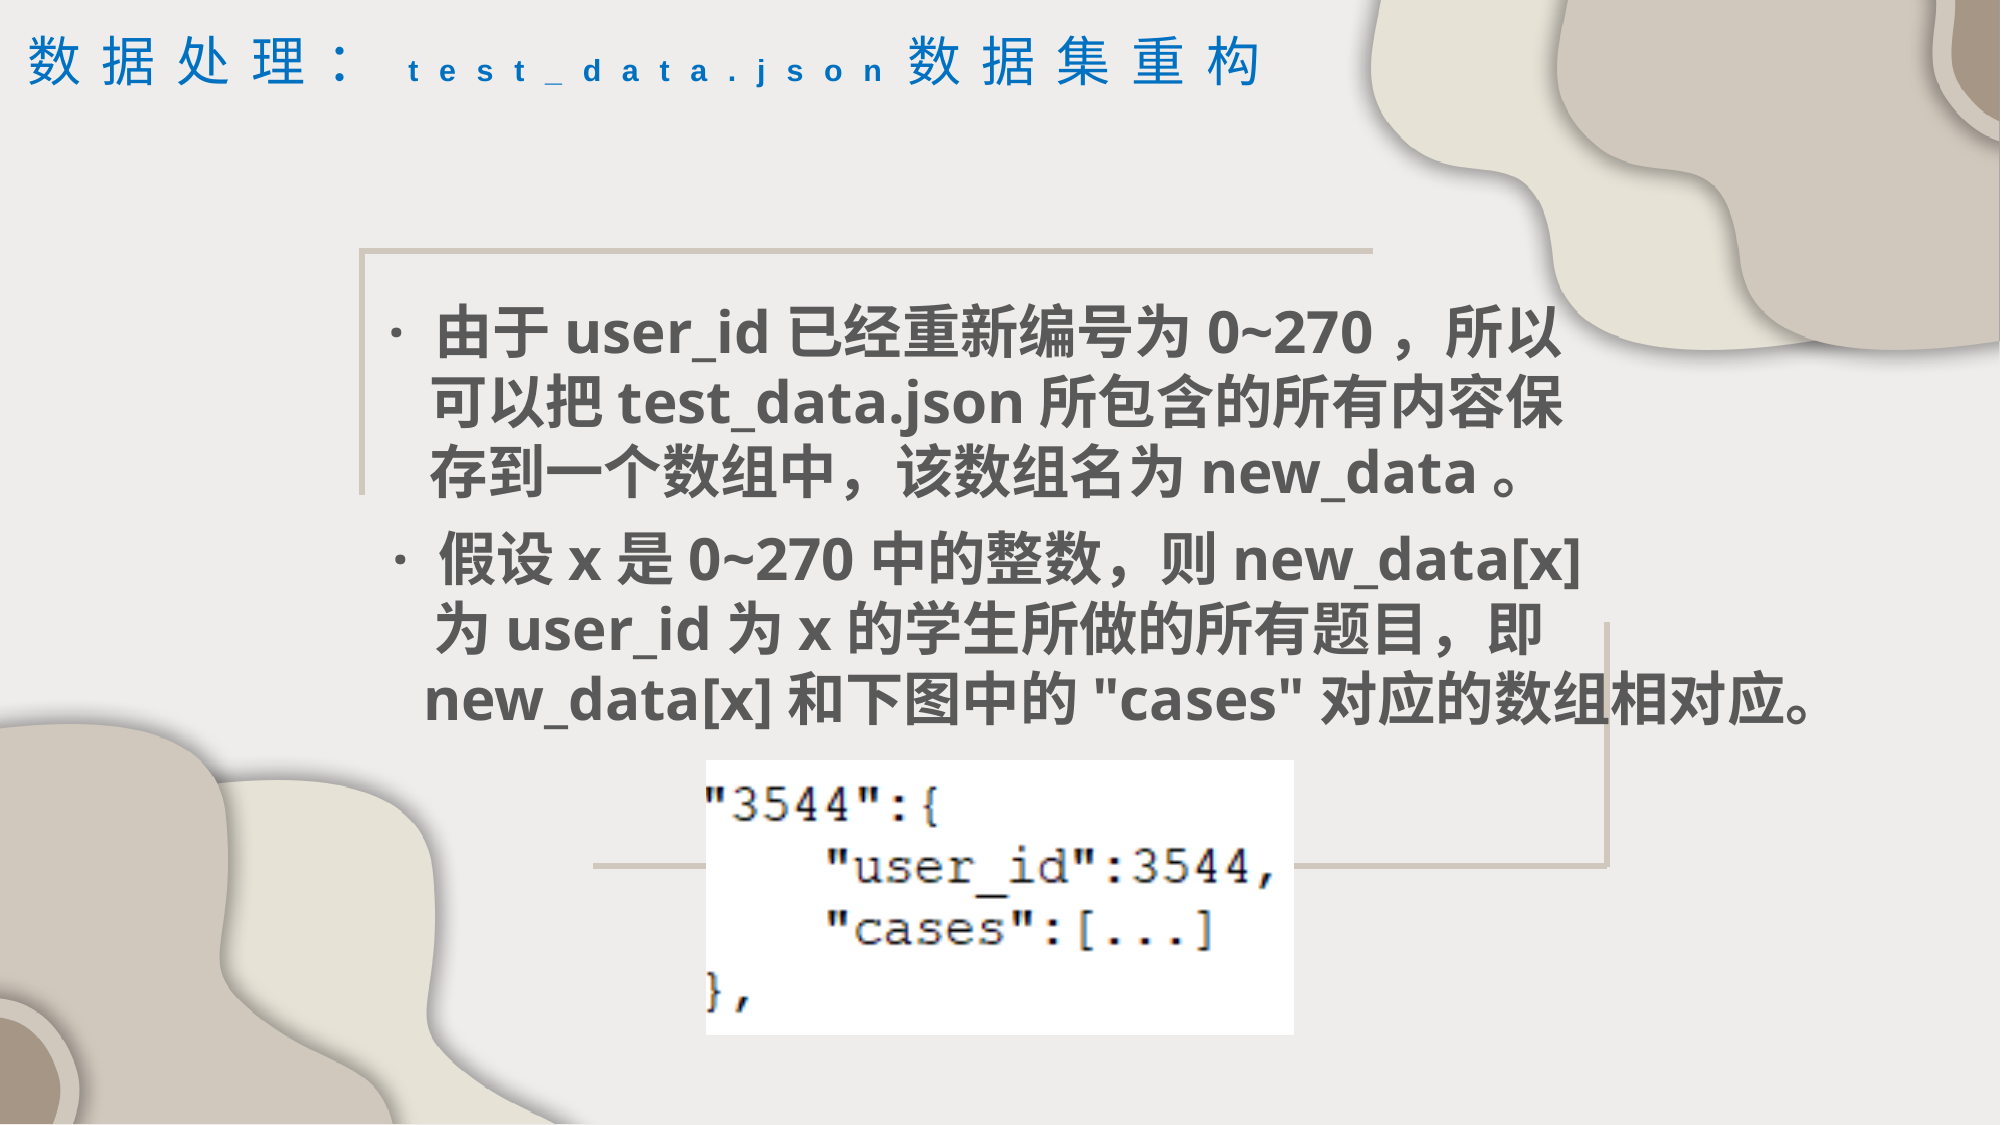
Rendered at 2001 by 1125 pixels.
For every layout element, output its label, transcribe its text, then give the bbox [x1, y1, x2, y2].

title 数据处理：test_data.json数据集重构 [27, 27, 1263, 148]
text_box · 假设x是0~270中的整数，则new_data[x] 为user_id为x的学生所做的所有题目，即 new_data[x]和下图中的"cases"对应的数组相对应。 [378, 515, 1859, 740]
text_box · 由于user_id已经重新编号为0~270，所以 可以把test_data.json所包含的所有内容保 存到一个数组中，该数组名为new_data。 [373, 288, 1579, 513]
picture [0, 0, 2000, 1125]
